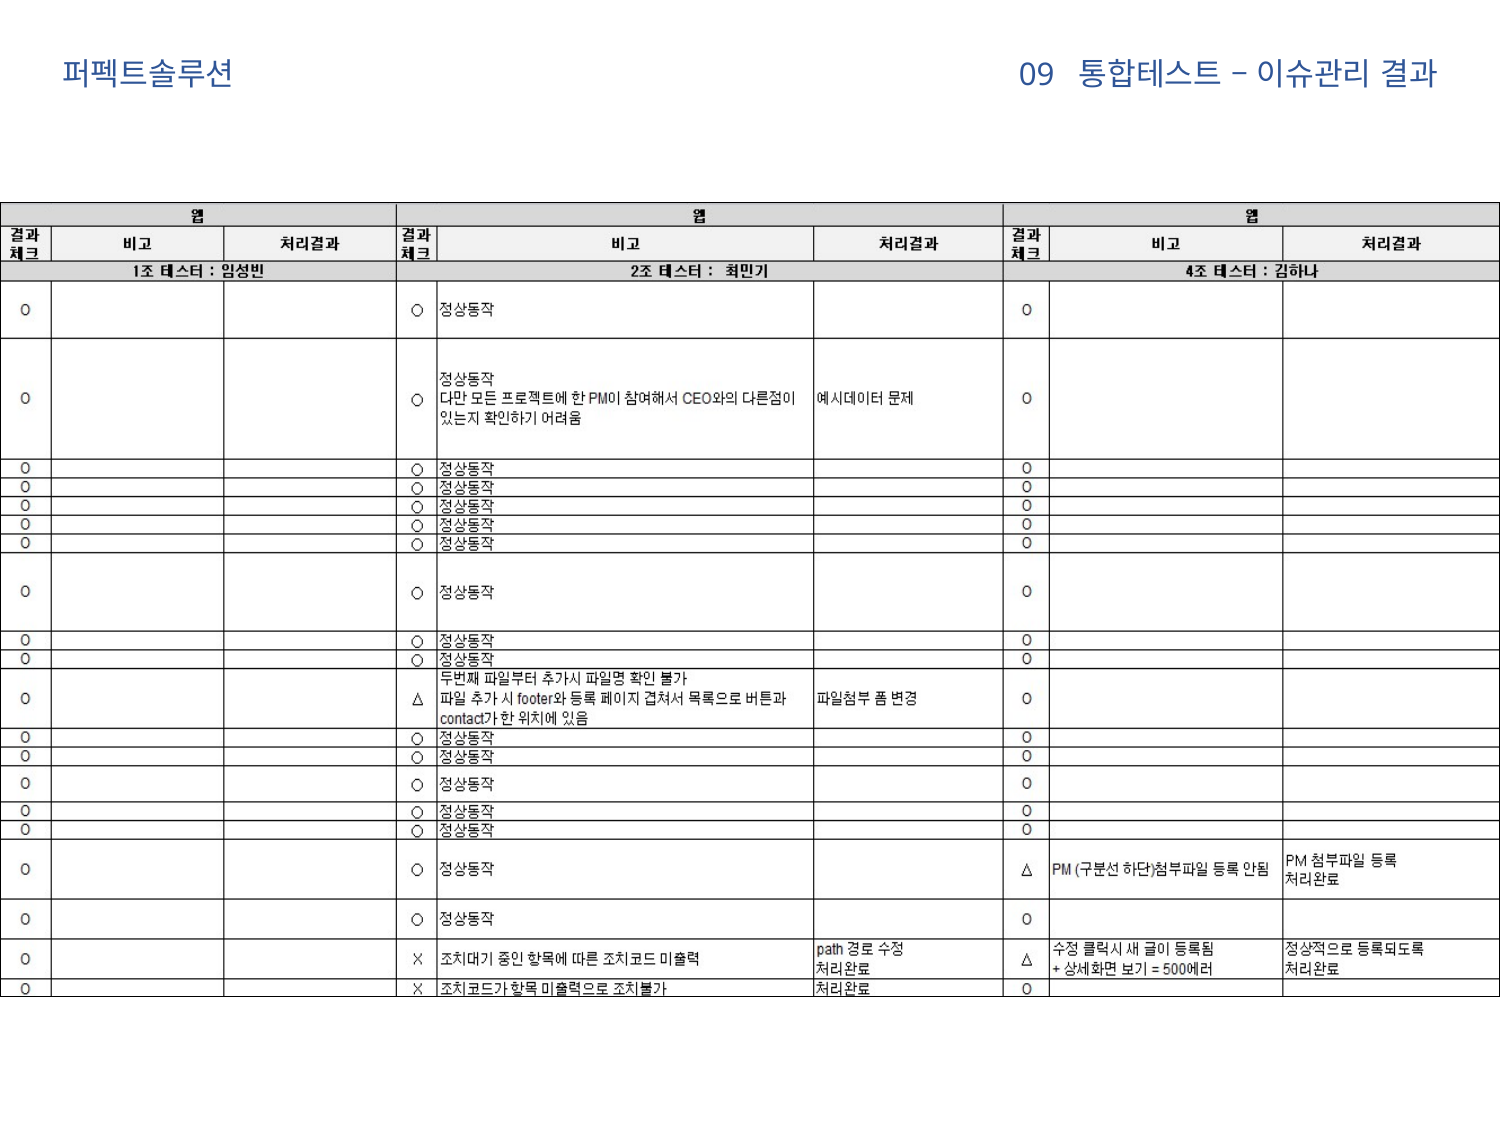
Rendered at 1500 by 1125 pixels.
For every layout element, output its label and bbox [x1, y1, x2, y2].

text_box [990, 47, 1453, 100]
picture [0, 202, 1500, 997]
text_box [47, 47, 488, 100]
